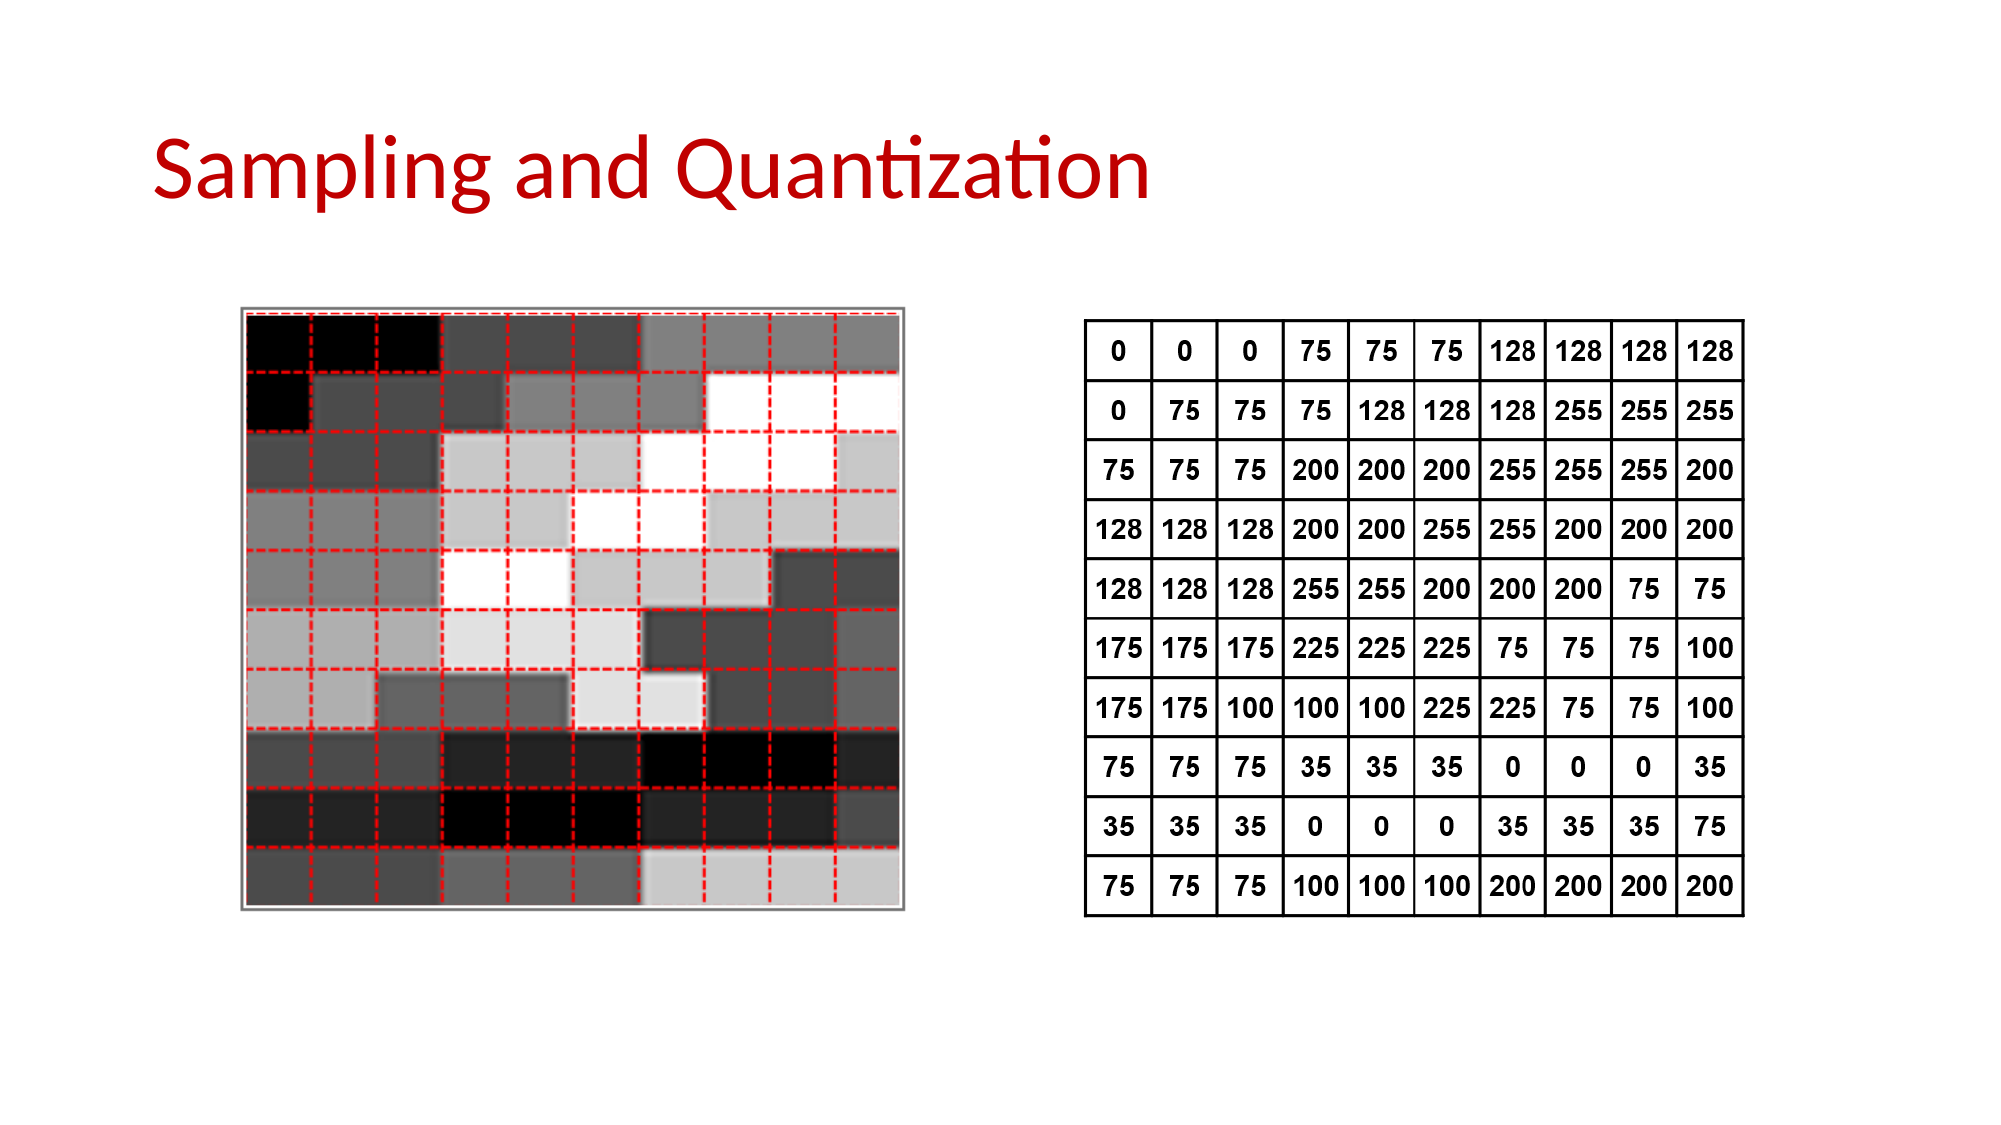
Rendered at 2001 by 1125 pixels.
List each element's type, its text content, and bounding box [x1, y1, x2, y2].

picture [231, 297, 917, 920]
picture [1083, 319, 1747, 920]
title Sampling and Quantization [137, 59, 1863, 278]
